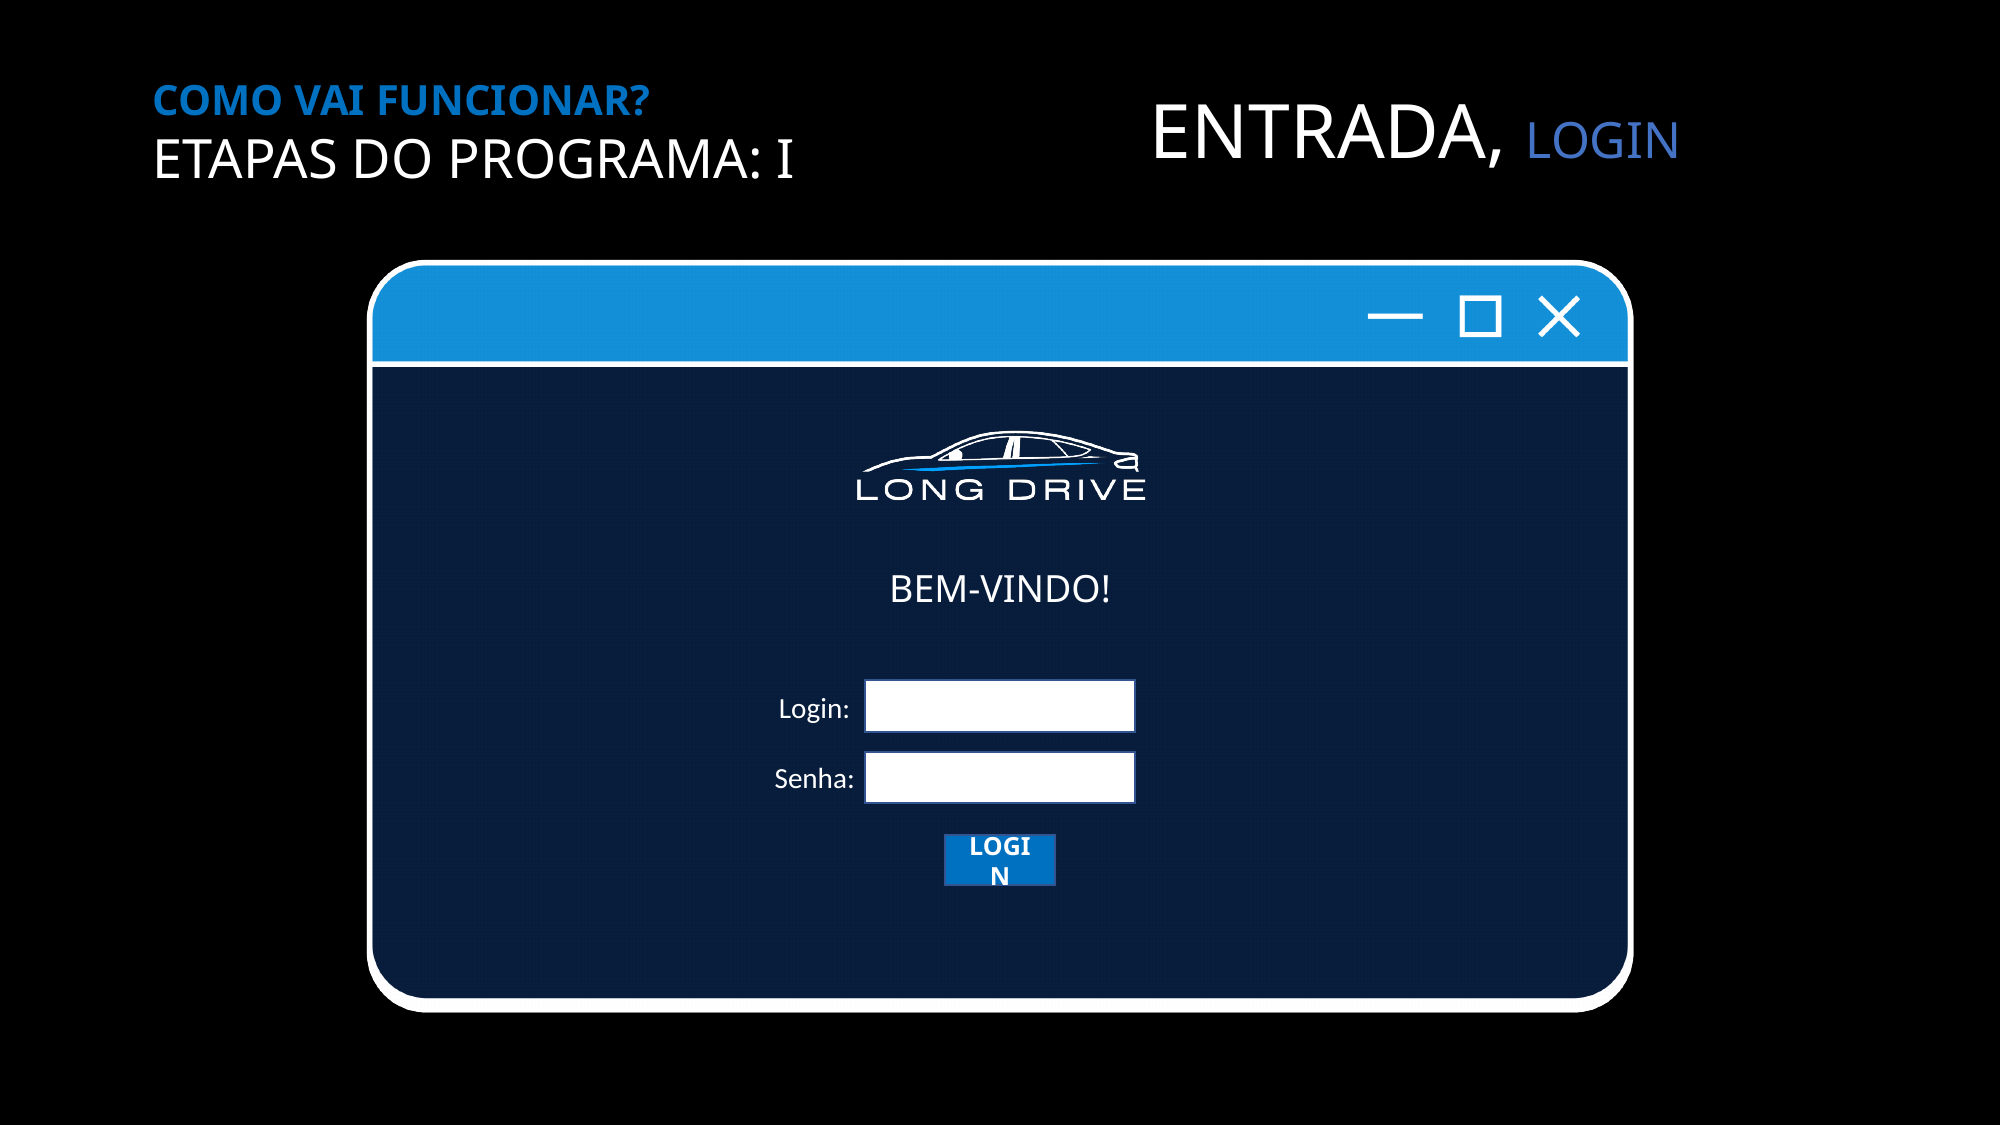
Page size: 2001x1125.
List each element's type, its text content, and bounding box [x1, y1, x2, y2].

text_box ENTRADA, LOGIN [1134, 50, 2000, 206]
title COMO VAI FUNCIONAR? ETAPAS DO PROGRAMA: I [137, 22, 1863, 240]
picture [787, 267, 1213, 693]
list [339, 239, 1661, 1033]
